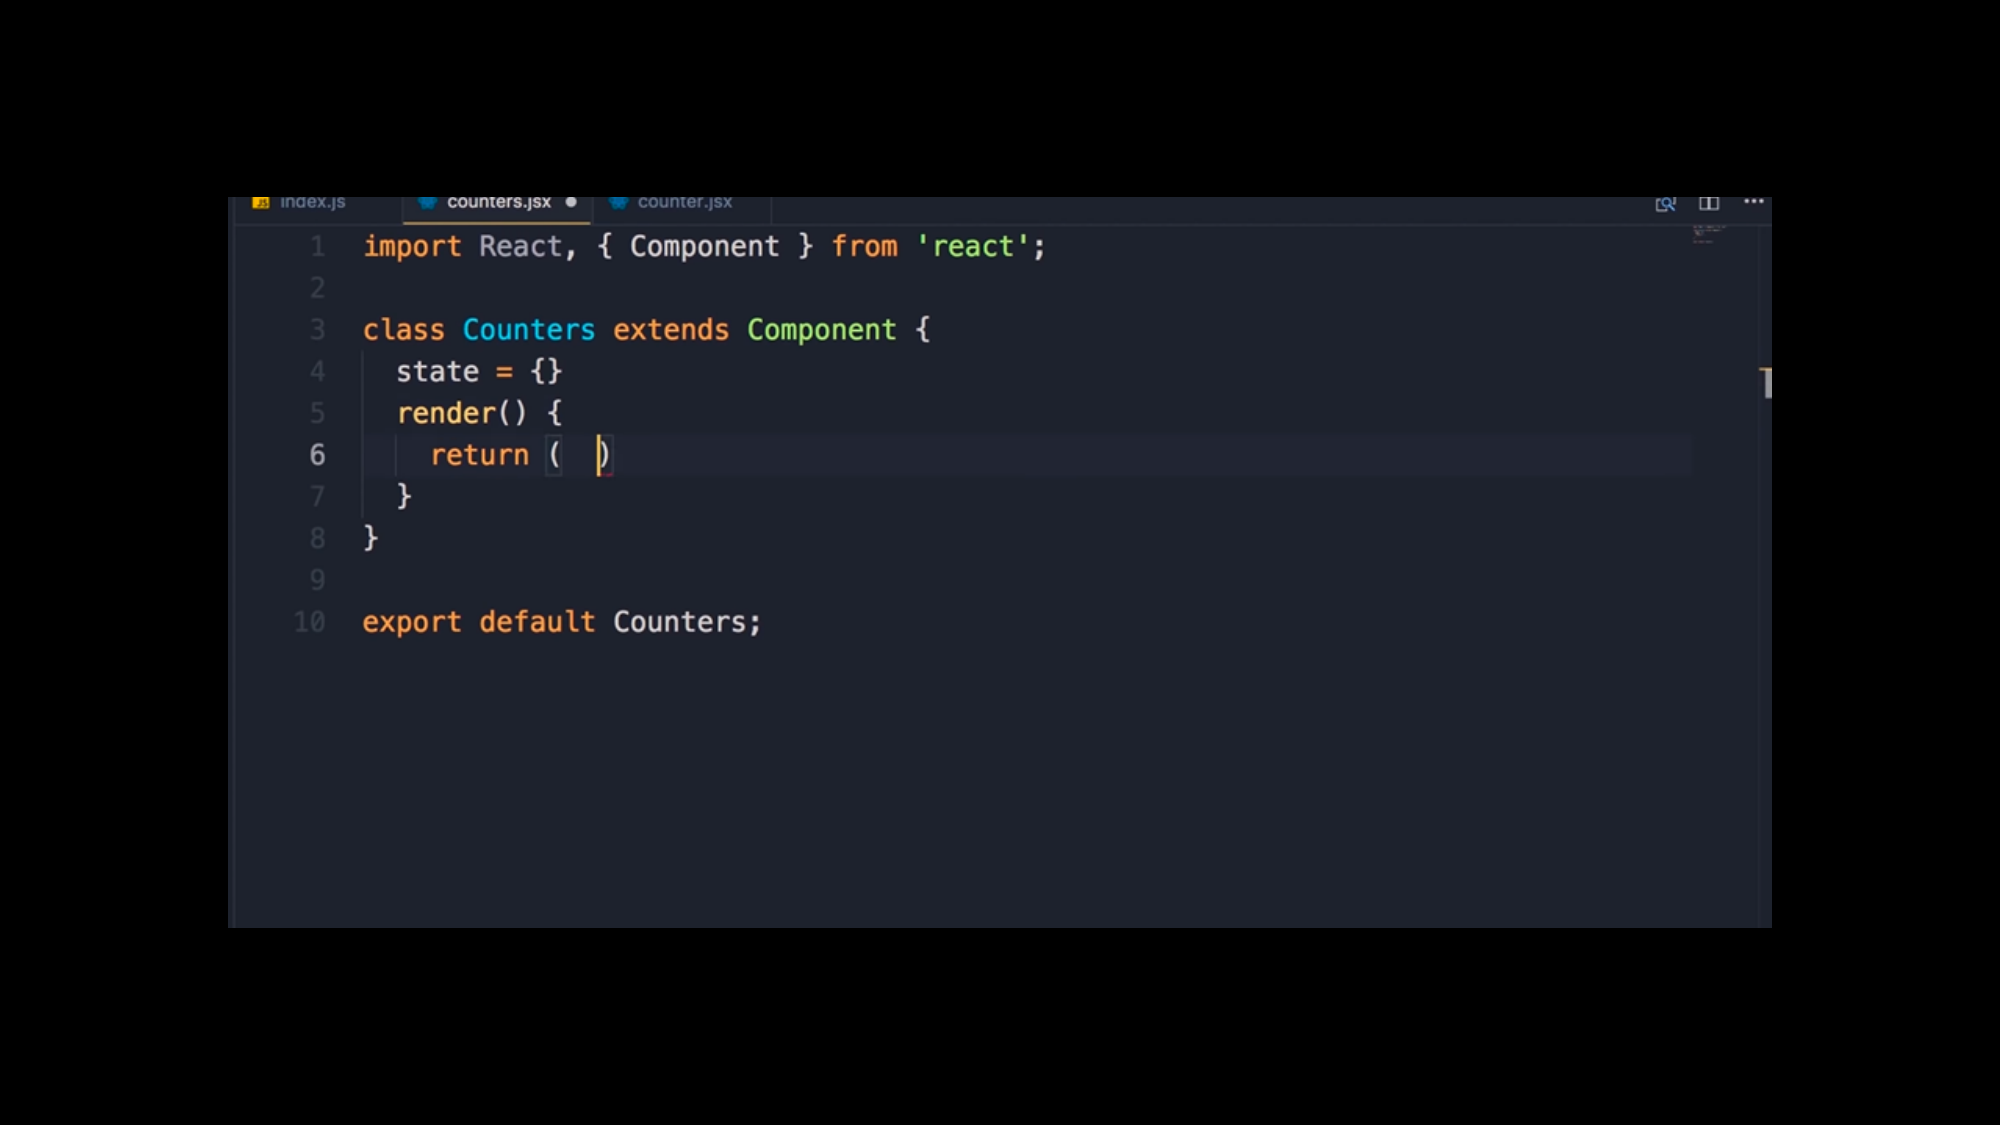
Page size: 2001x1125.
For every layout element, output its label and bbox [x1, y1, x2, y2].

picture [615, 197, 624, 205]
picture [228, 197, 1772, 928]
